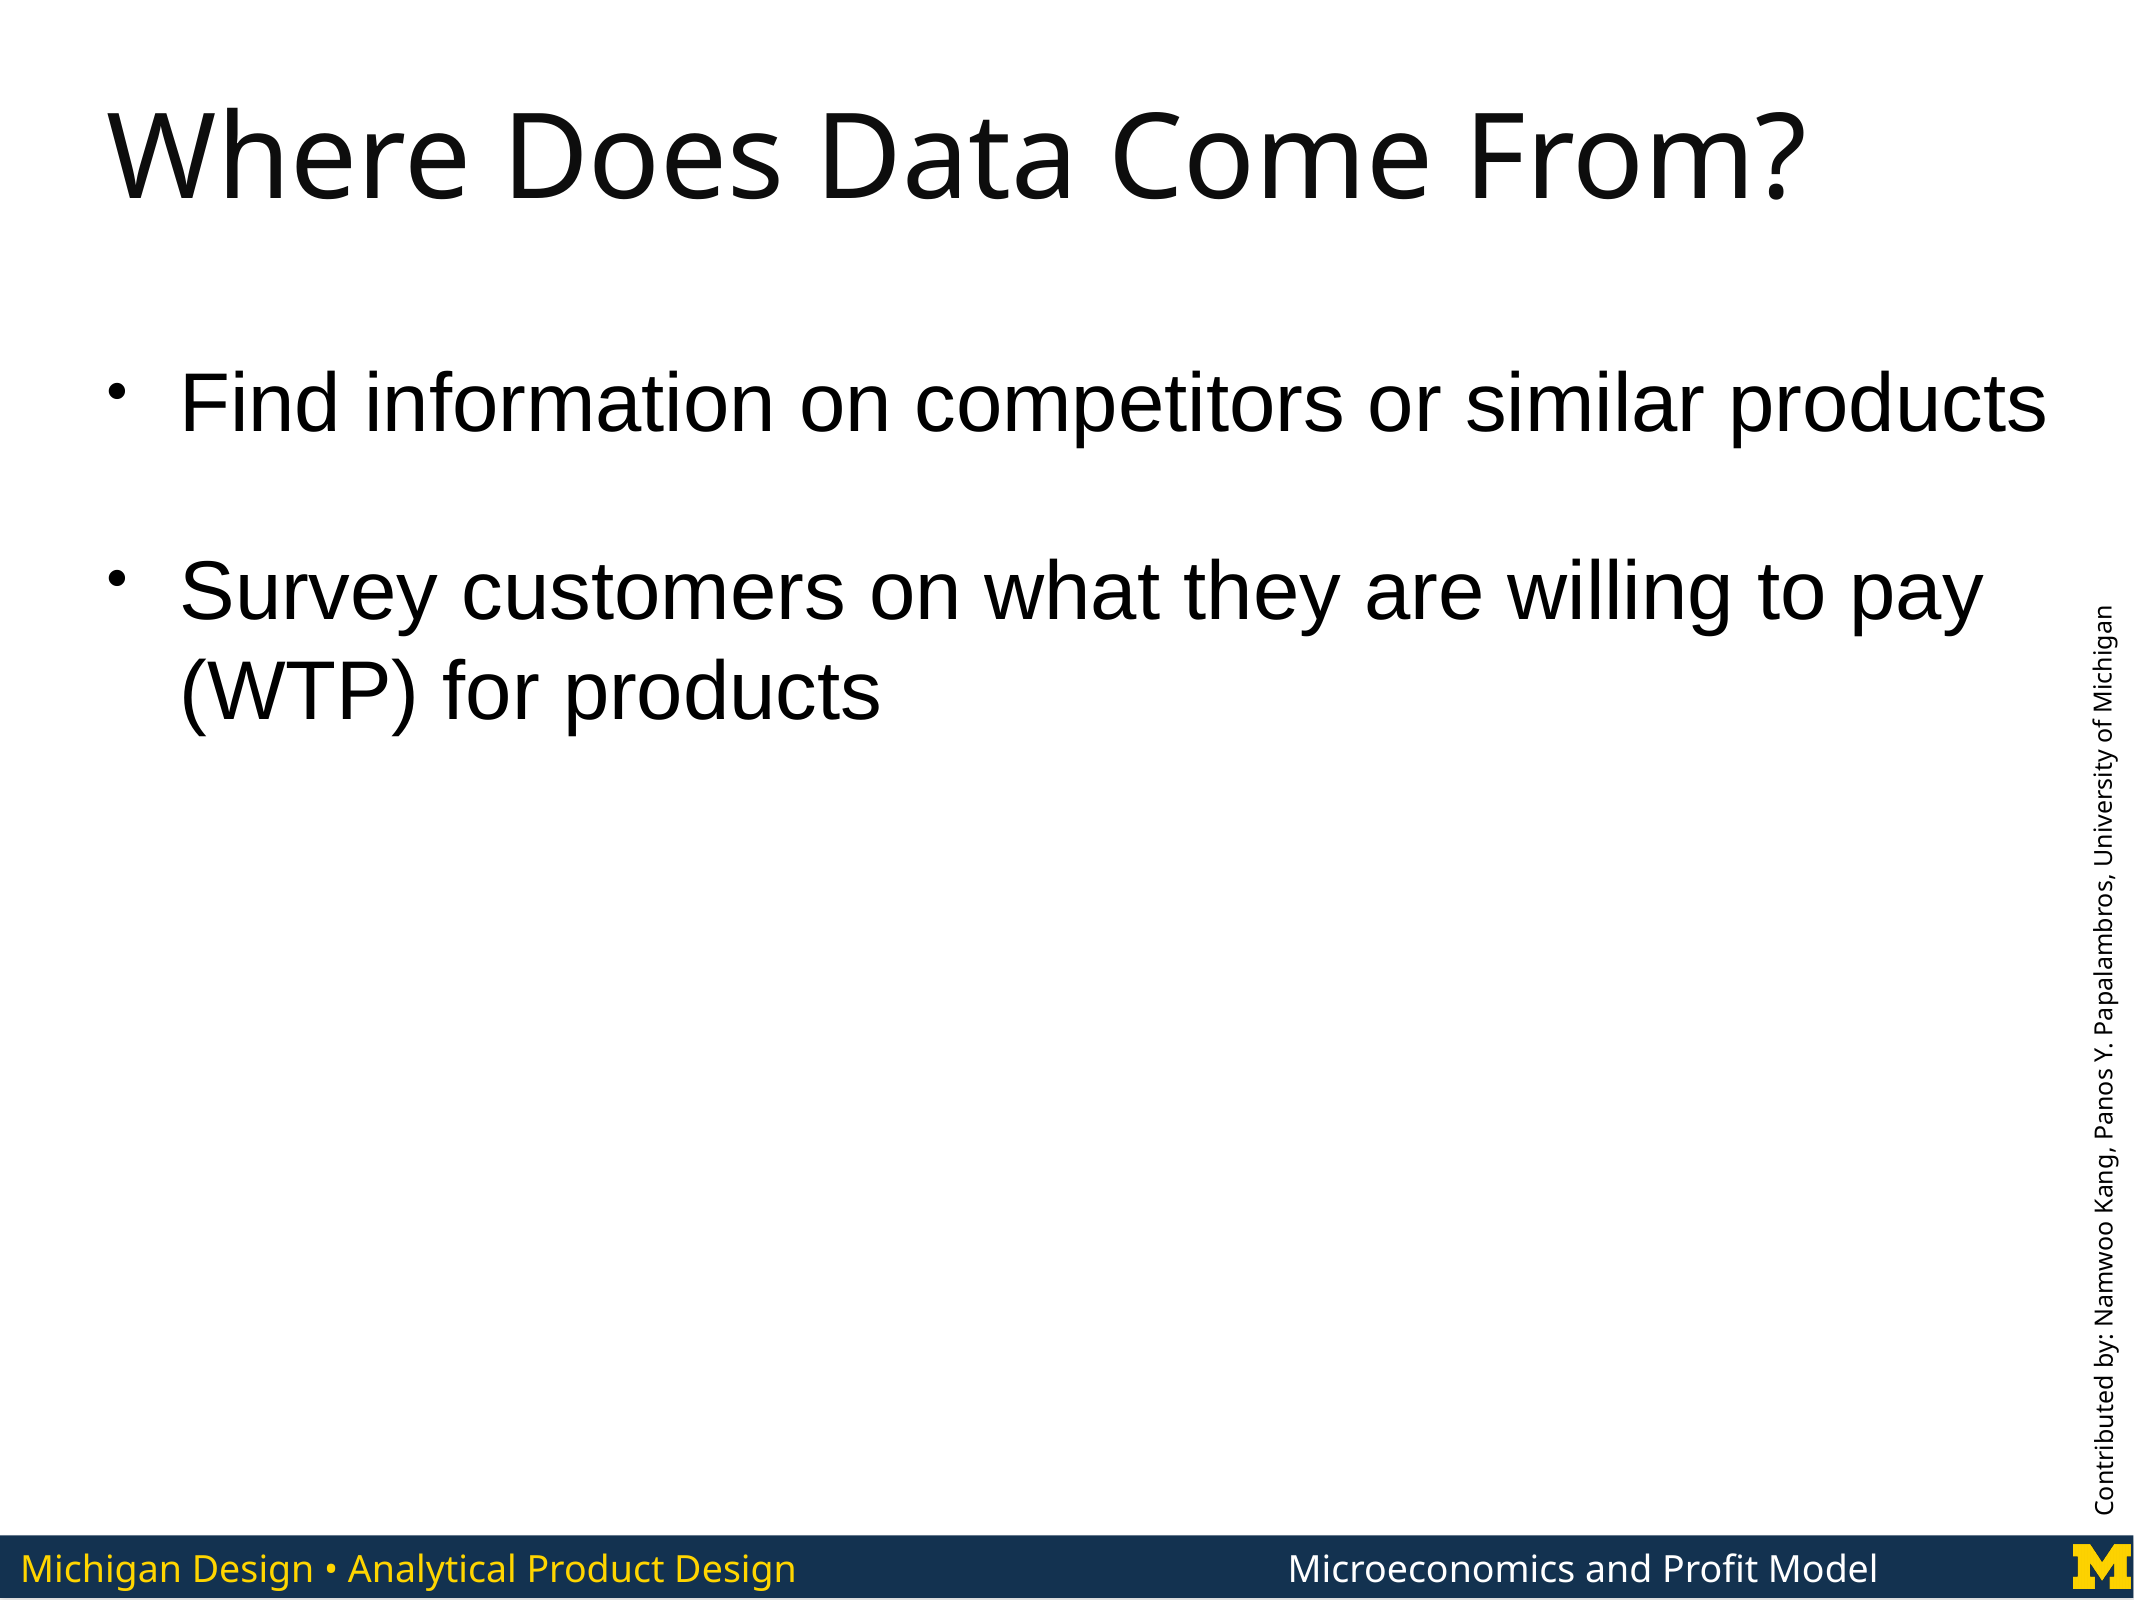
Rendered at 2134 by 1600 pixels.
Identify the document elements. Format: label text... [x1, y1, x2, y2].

picture [2073, 1544, 2131, 1589]
title Where Does Data Come From? [106, 17, 2028, 285]
list Find information on competitors or similar products Survey customers on what they are willing to pay (WTP) for products [106, 337, 2099, 748]
